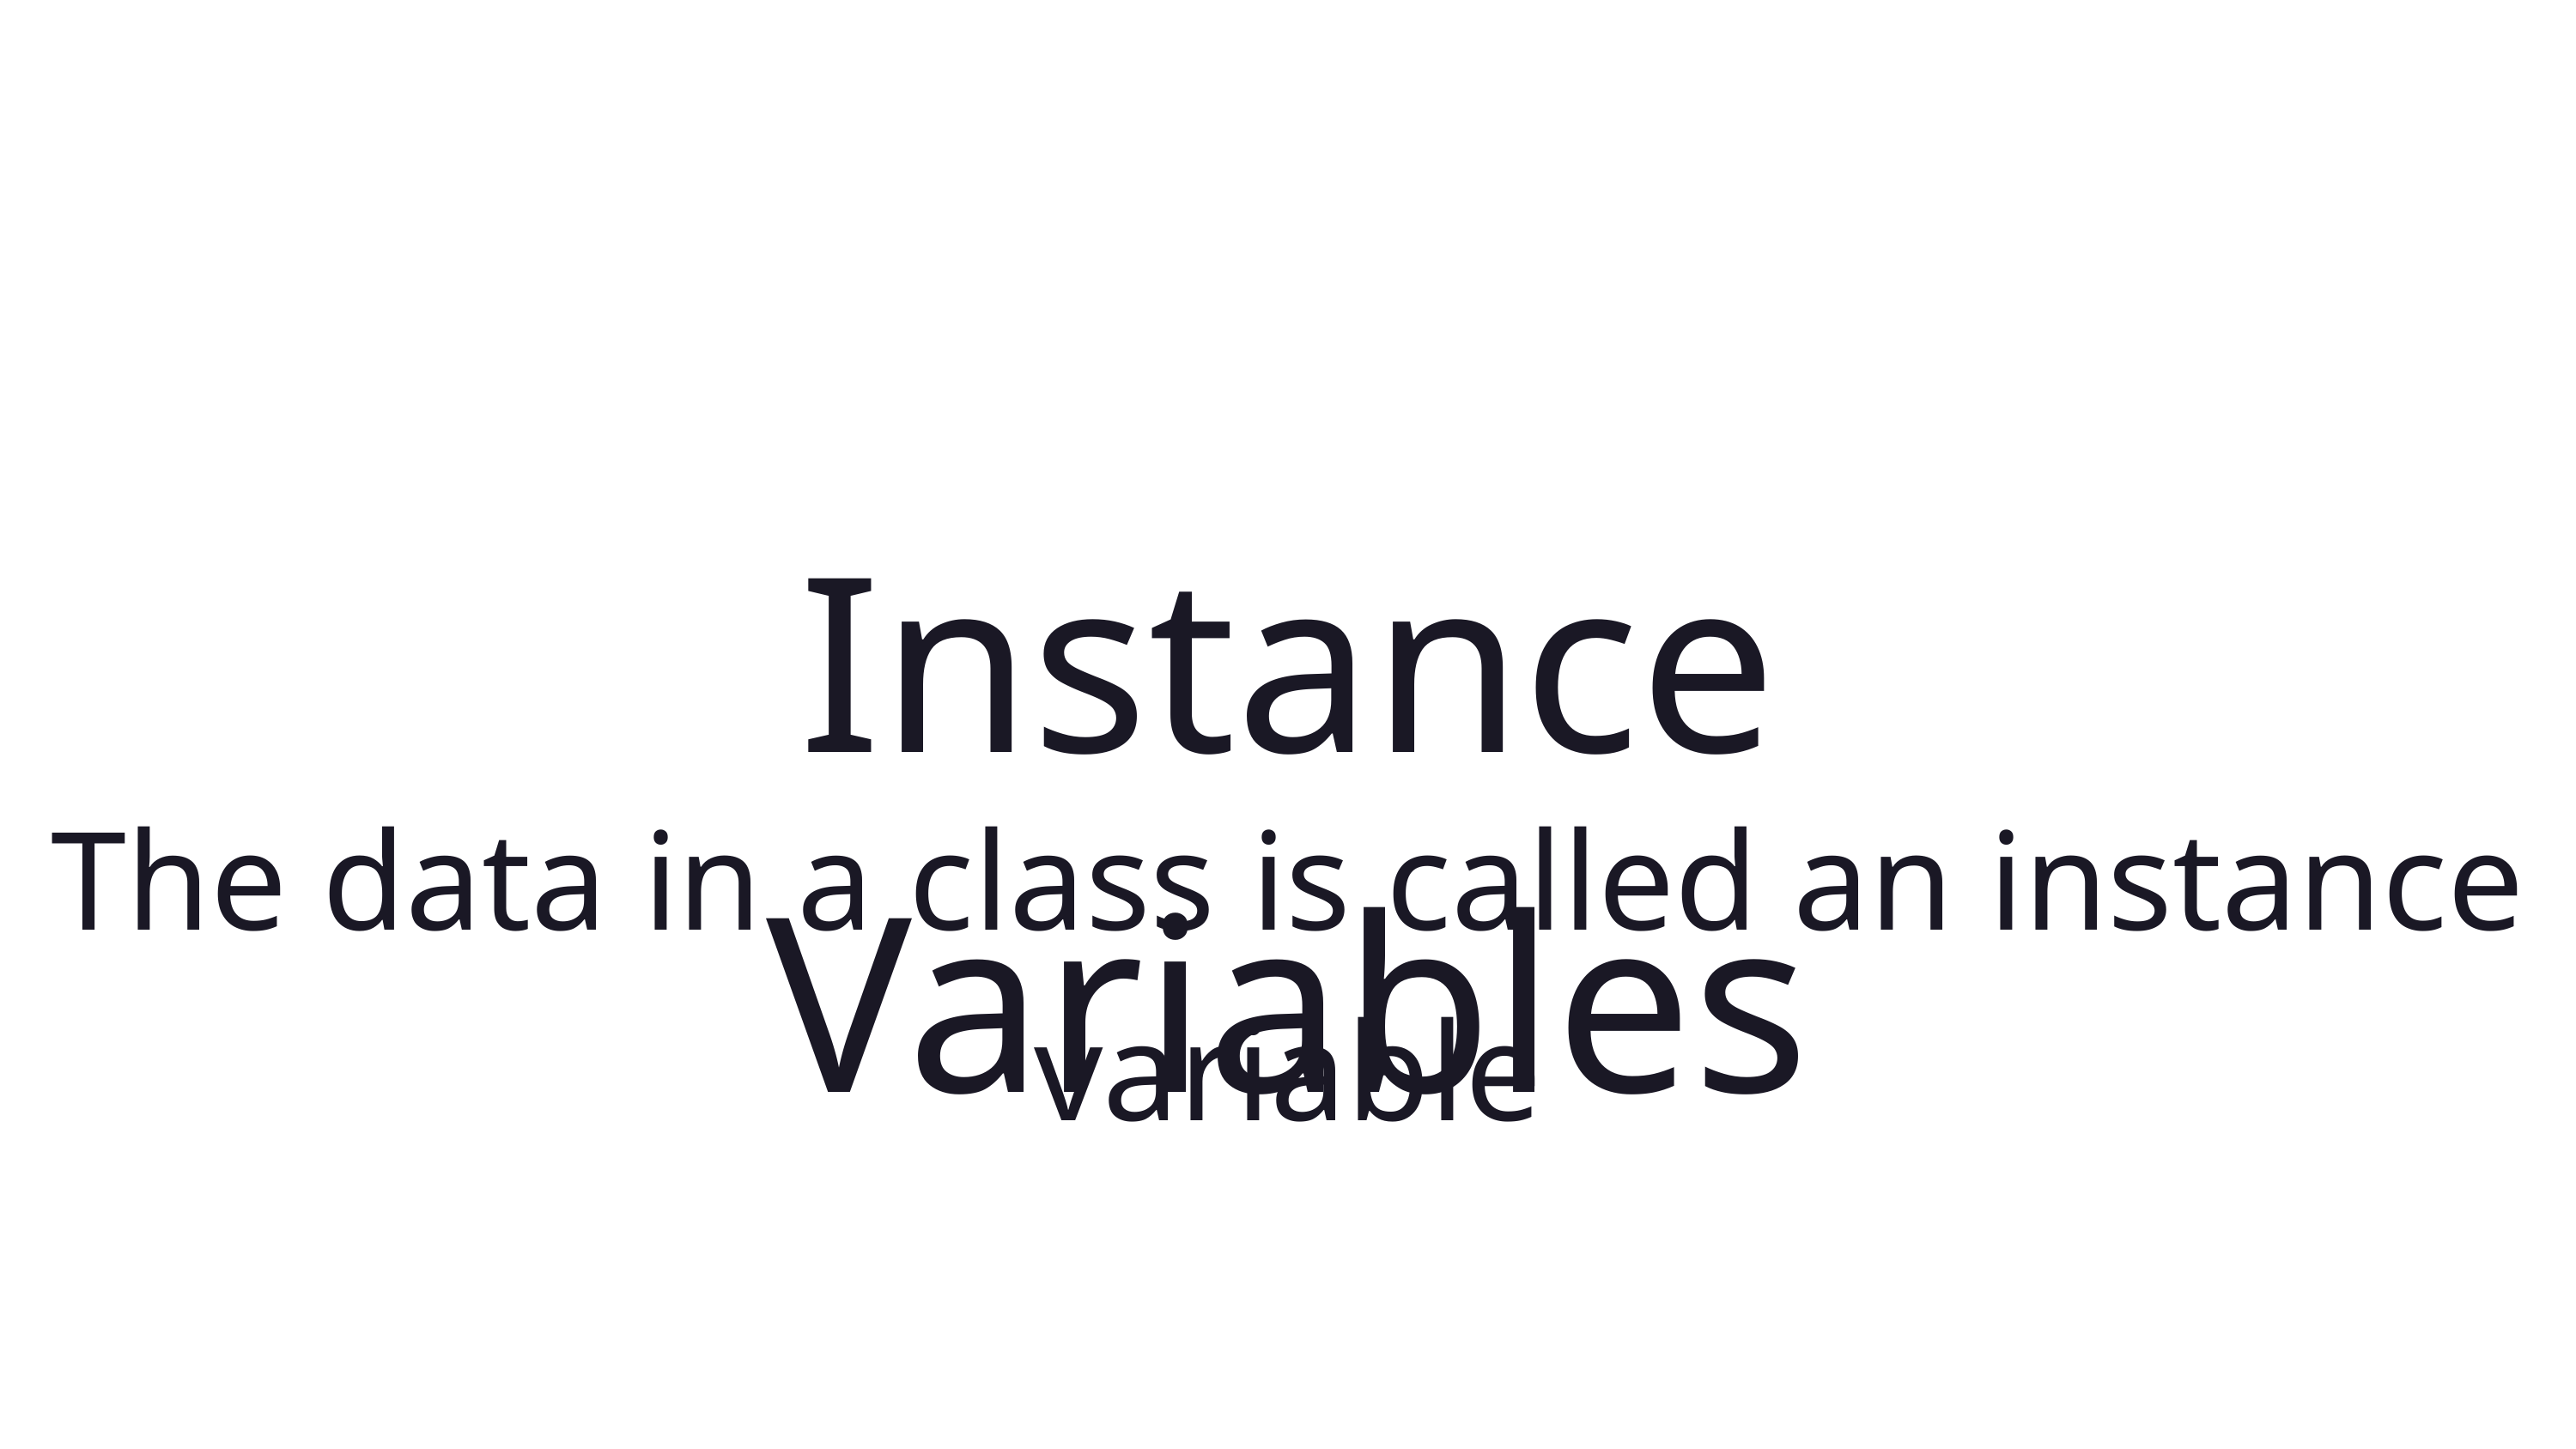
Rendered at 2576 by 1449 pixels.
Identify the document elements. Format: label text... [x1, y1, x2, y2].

text_box Instance Variables [292, 460, 2284, 767]
text_box The data in a class is called an instance variable [0, 767, 2576, 1148]
